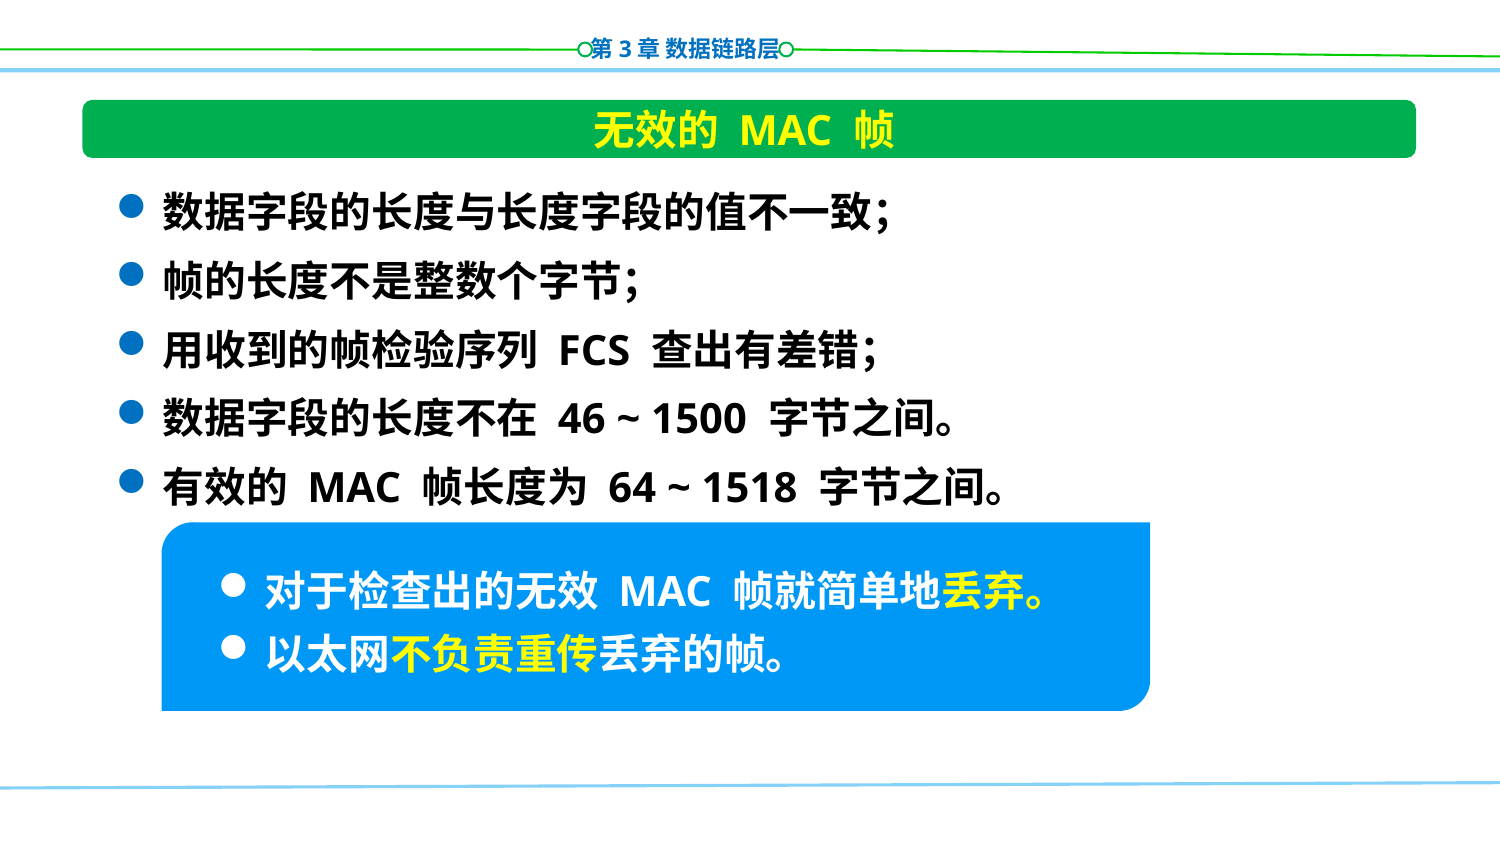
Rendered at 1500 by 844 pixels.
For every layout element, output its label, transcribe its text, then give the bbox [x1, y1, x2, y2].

text_box [159, 520, 1153, 714]
text_box [82, 99, 579, 158]
text_box 对于检查出的无效 MAC 帧就简单地丢弃。 以太网不负责重传丢弃的帧。 [203, 545, 1110, 685]
text_box 无效的 MAC 帧 [579, 96, 920, 161]
text_box 数据字段的长度与长度字段的值不一致； 帧的长度不是整数个字节； 用收到的帧检验序列 FCS 查出有差错； 数据字段的长度不在 46 ~ 1500 字节之间。 有效的 MAC 帧长度为 64 ~ 1518 字节之间。 [100, 159, 1407, 519]
text_box [920, 99, 1417, 158]
